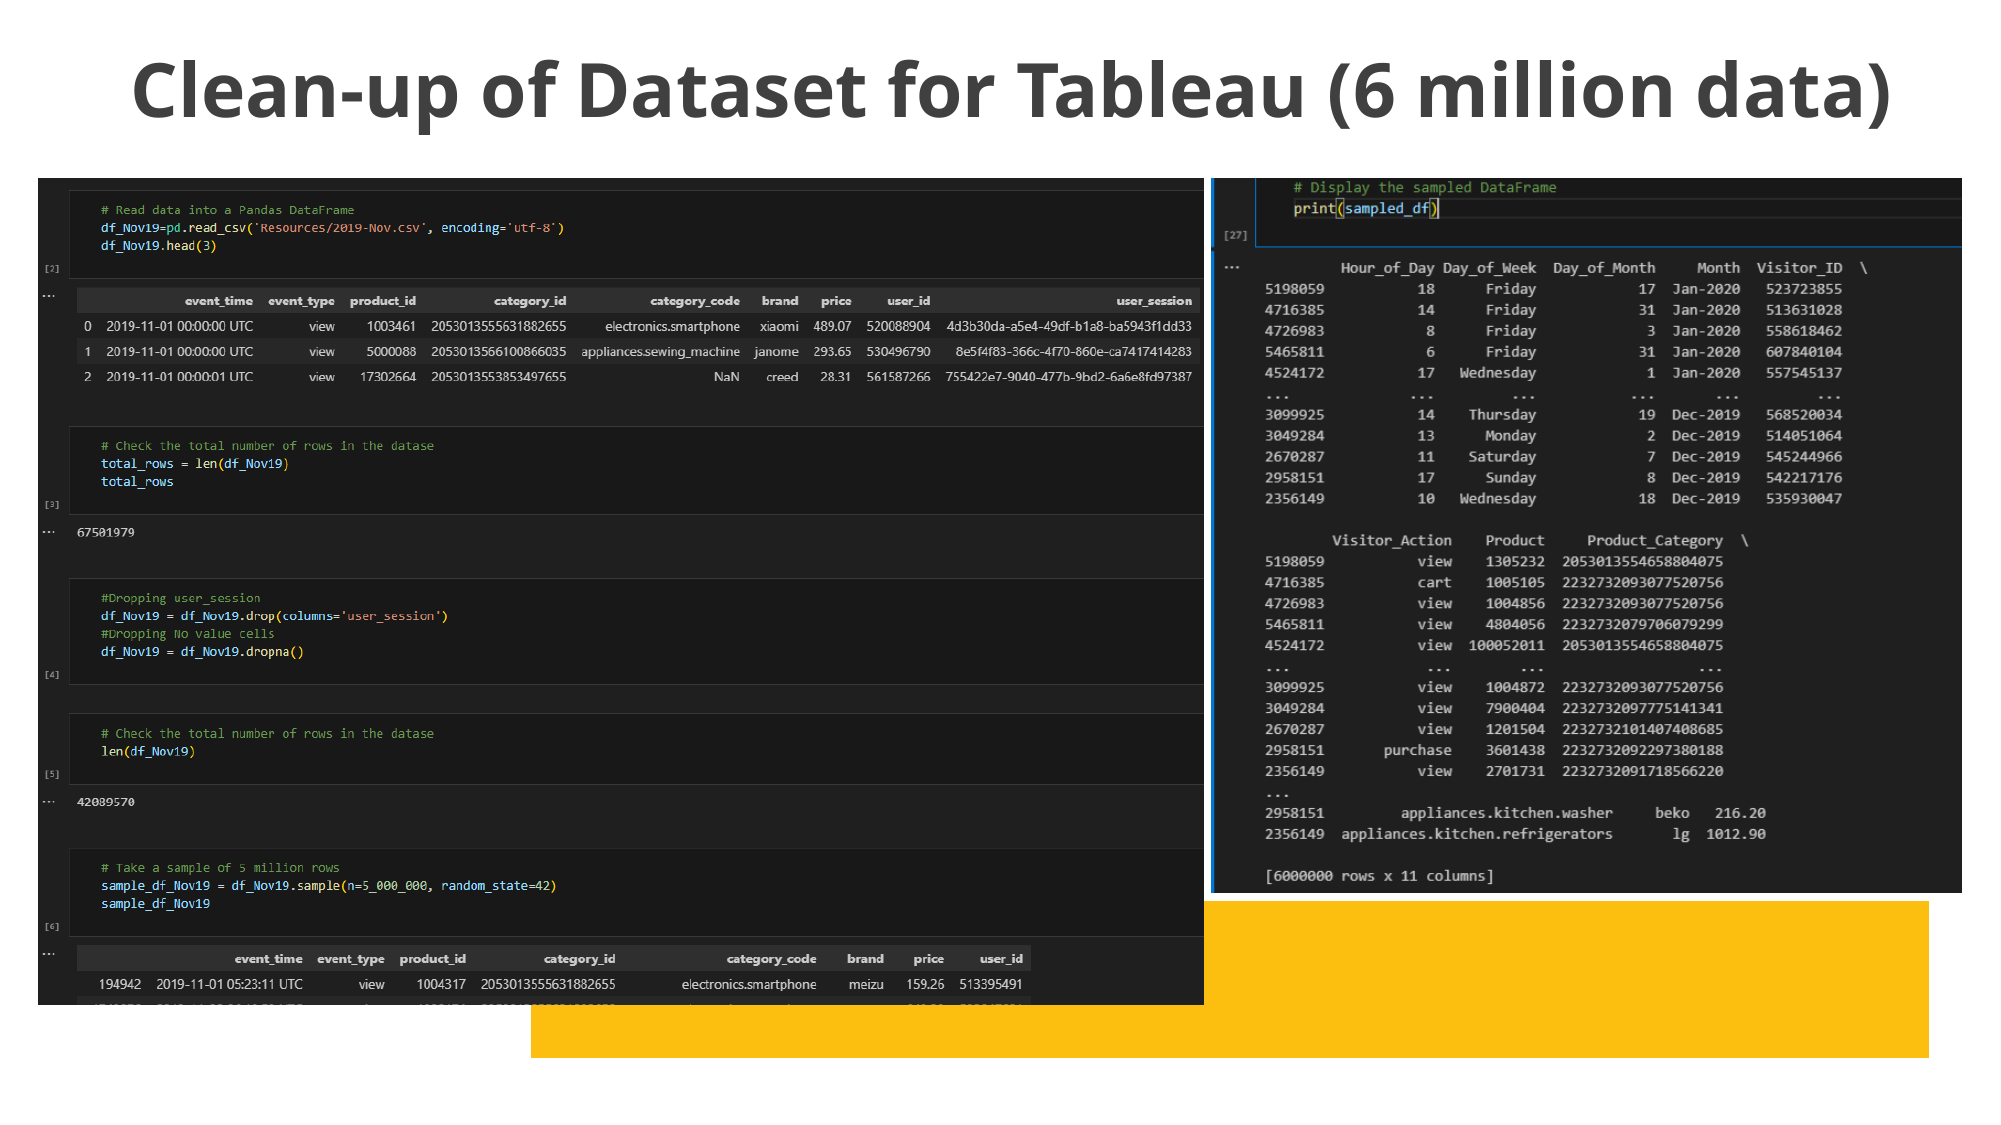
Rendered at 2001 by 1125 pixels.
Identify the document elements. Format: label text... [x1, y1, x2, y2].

picture [38, 178, 1204, 1005]
text_box Clean-up of Dataset for Tableau (6 million data) [116, 35, 1962, 141]
text_box [531, 900, 1930, 1058]
picture [1211, 178, 1962, 893]
